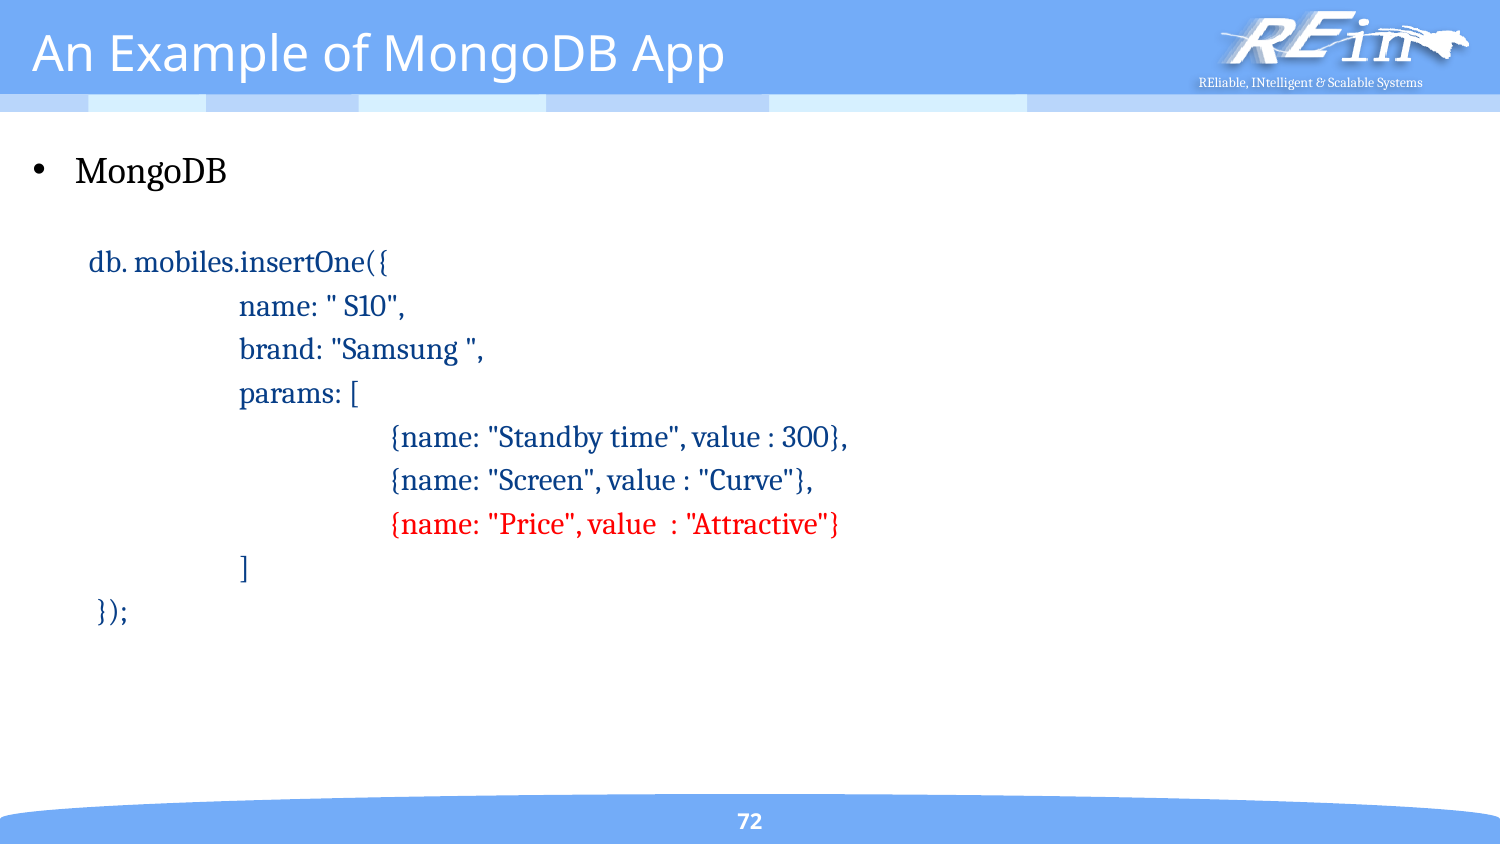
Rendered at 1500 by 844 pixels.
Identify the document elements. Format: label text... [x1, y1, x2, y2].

slide_number 72 [667, 802, 833, 842]
title An Example of MongoDB App [17, 17, 1136, 86]
list MongoDB db. mobiles.insertOne({ name: " S10", brand: "Samsung ", params: [ {name: "Standby time", value : 300}, {name: "Screen", value : "Curve"}, {name: "Price", value : "Attractive"} ] }); [17, 138, 1459, 786]
